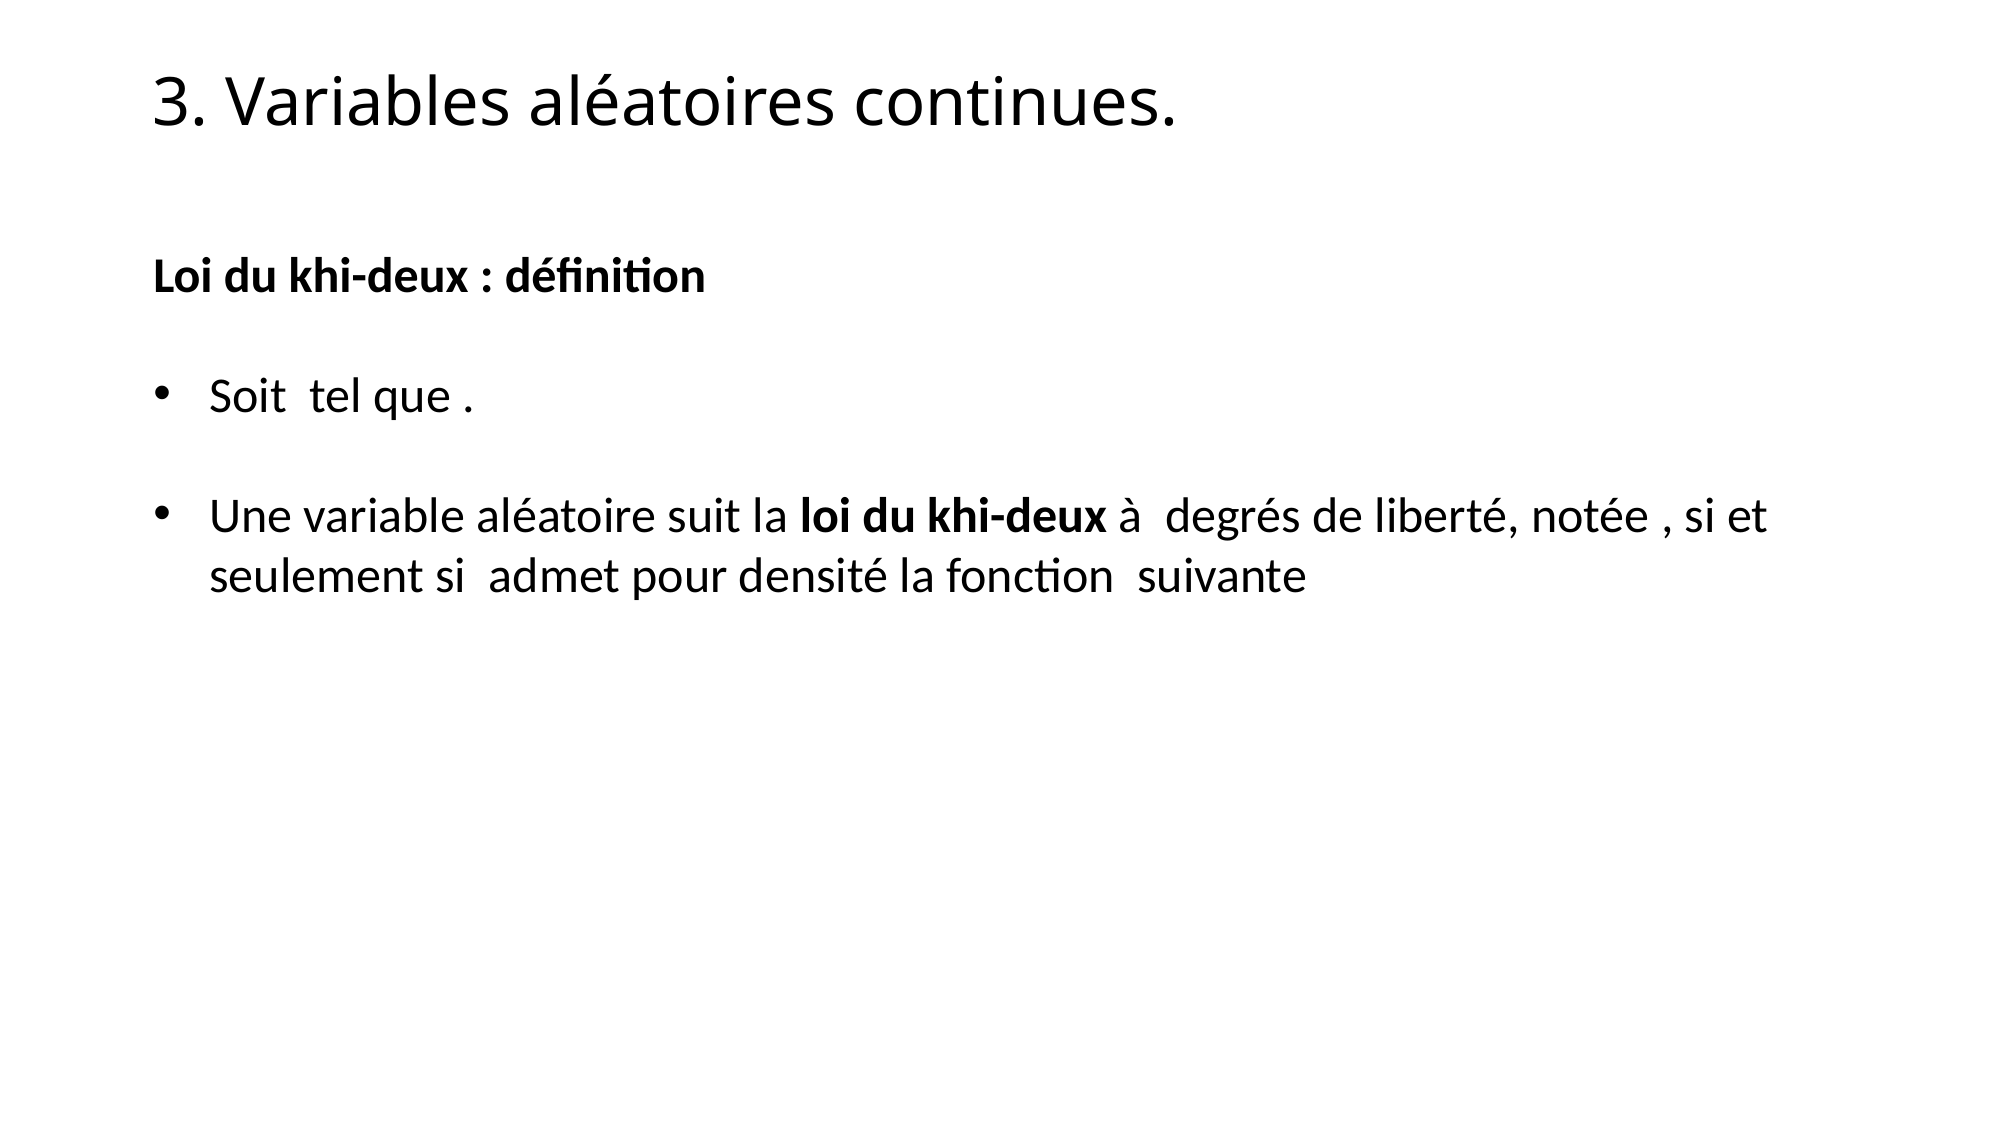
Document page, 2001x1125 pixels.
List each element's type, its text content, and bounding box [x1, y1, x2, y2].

text_box 3. Variables aléatoires continues. [137, 59, 1863, 155]
